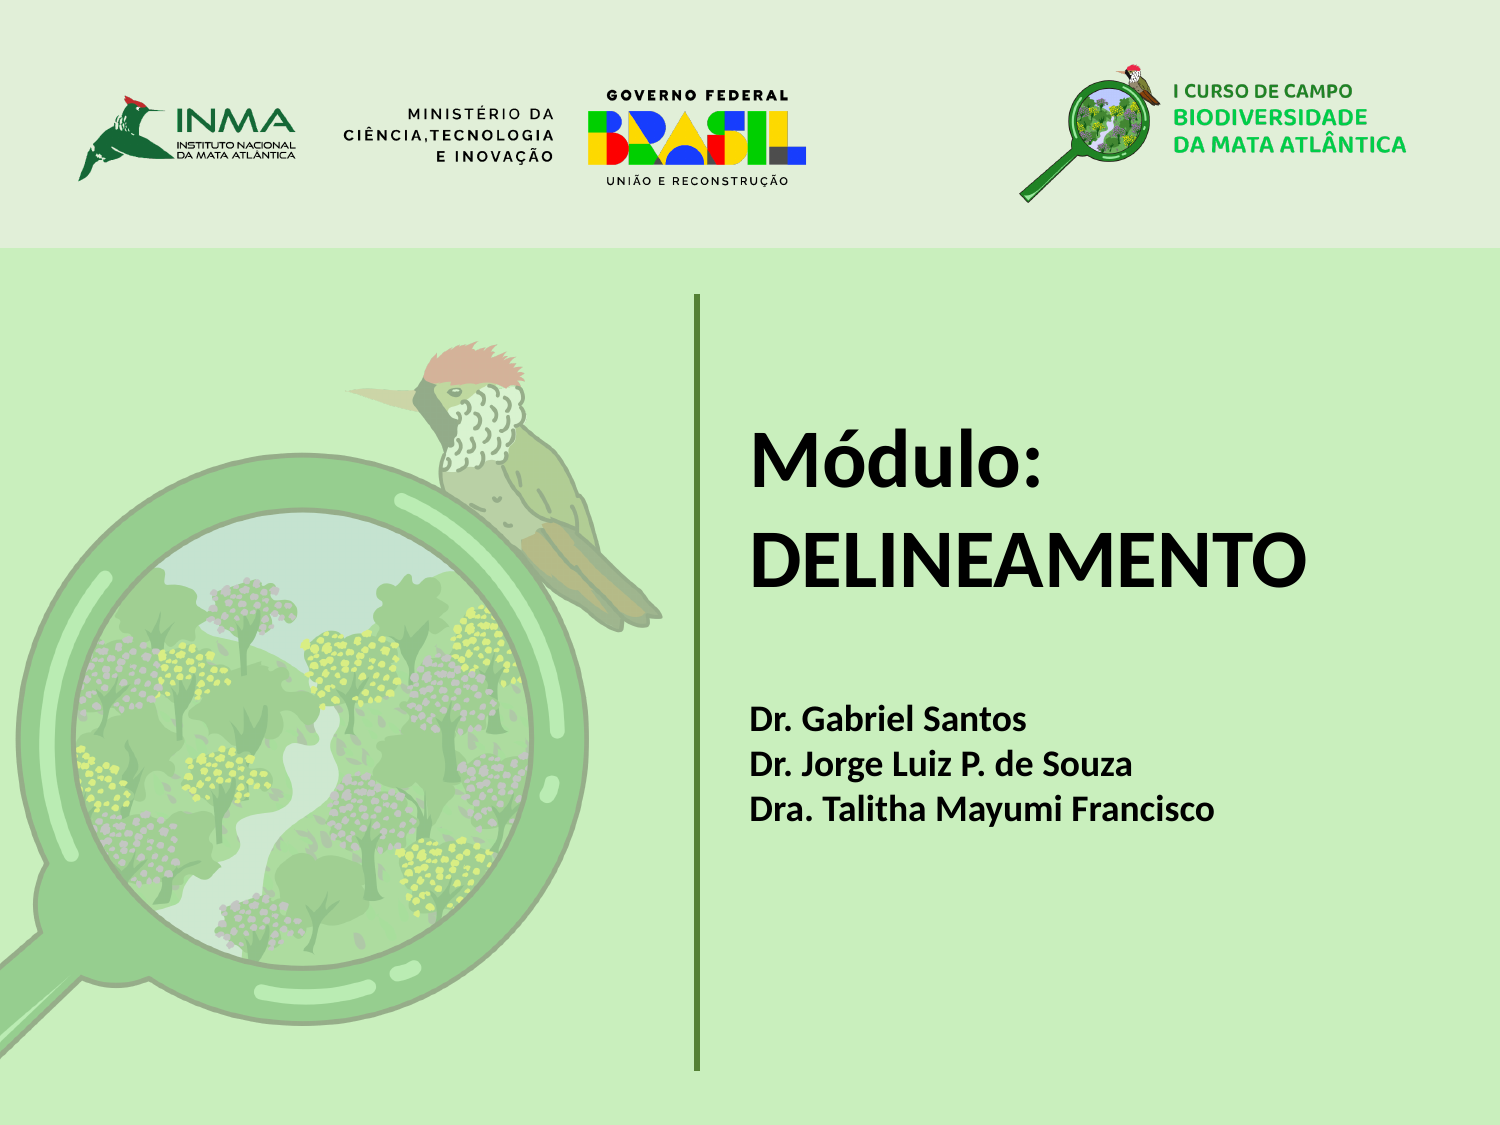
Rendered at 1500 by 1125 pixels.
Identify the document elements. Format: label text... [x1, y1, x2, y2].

text_box Módulo: DELINEAMENTO [734, 396, 1442, 612]
text_box Dr. Gabriel Santos Dr. Jorge Luiz P. de Souza Dra. Talitha Mayumi Francisco [734, 686, 1410, 837]
picture [0, 309, 697, 1125]
text_box [0, 0, 1500, 248]
picture [50, 68, 841, 208]
picture [1017, 64, 1407, 203]
